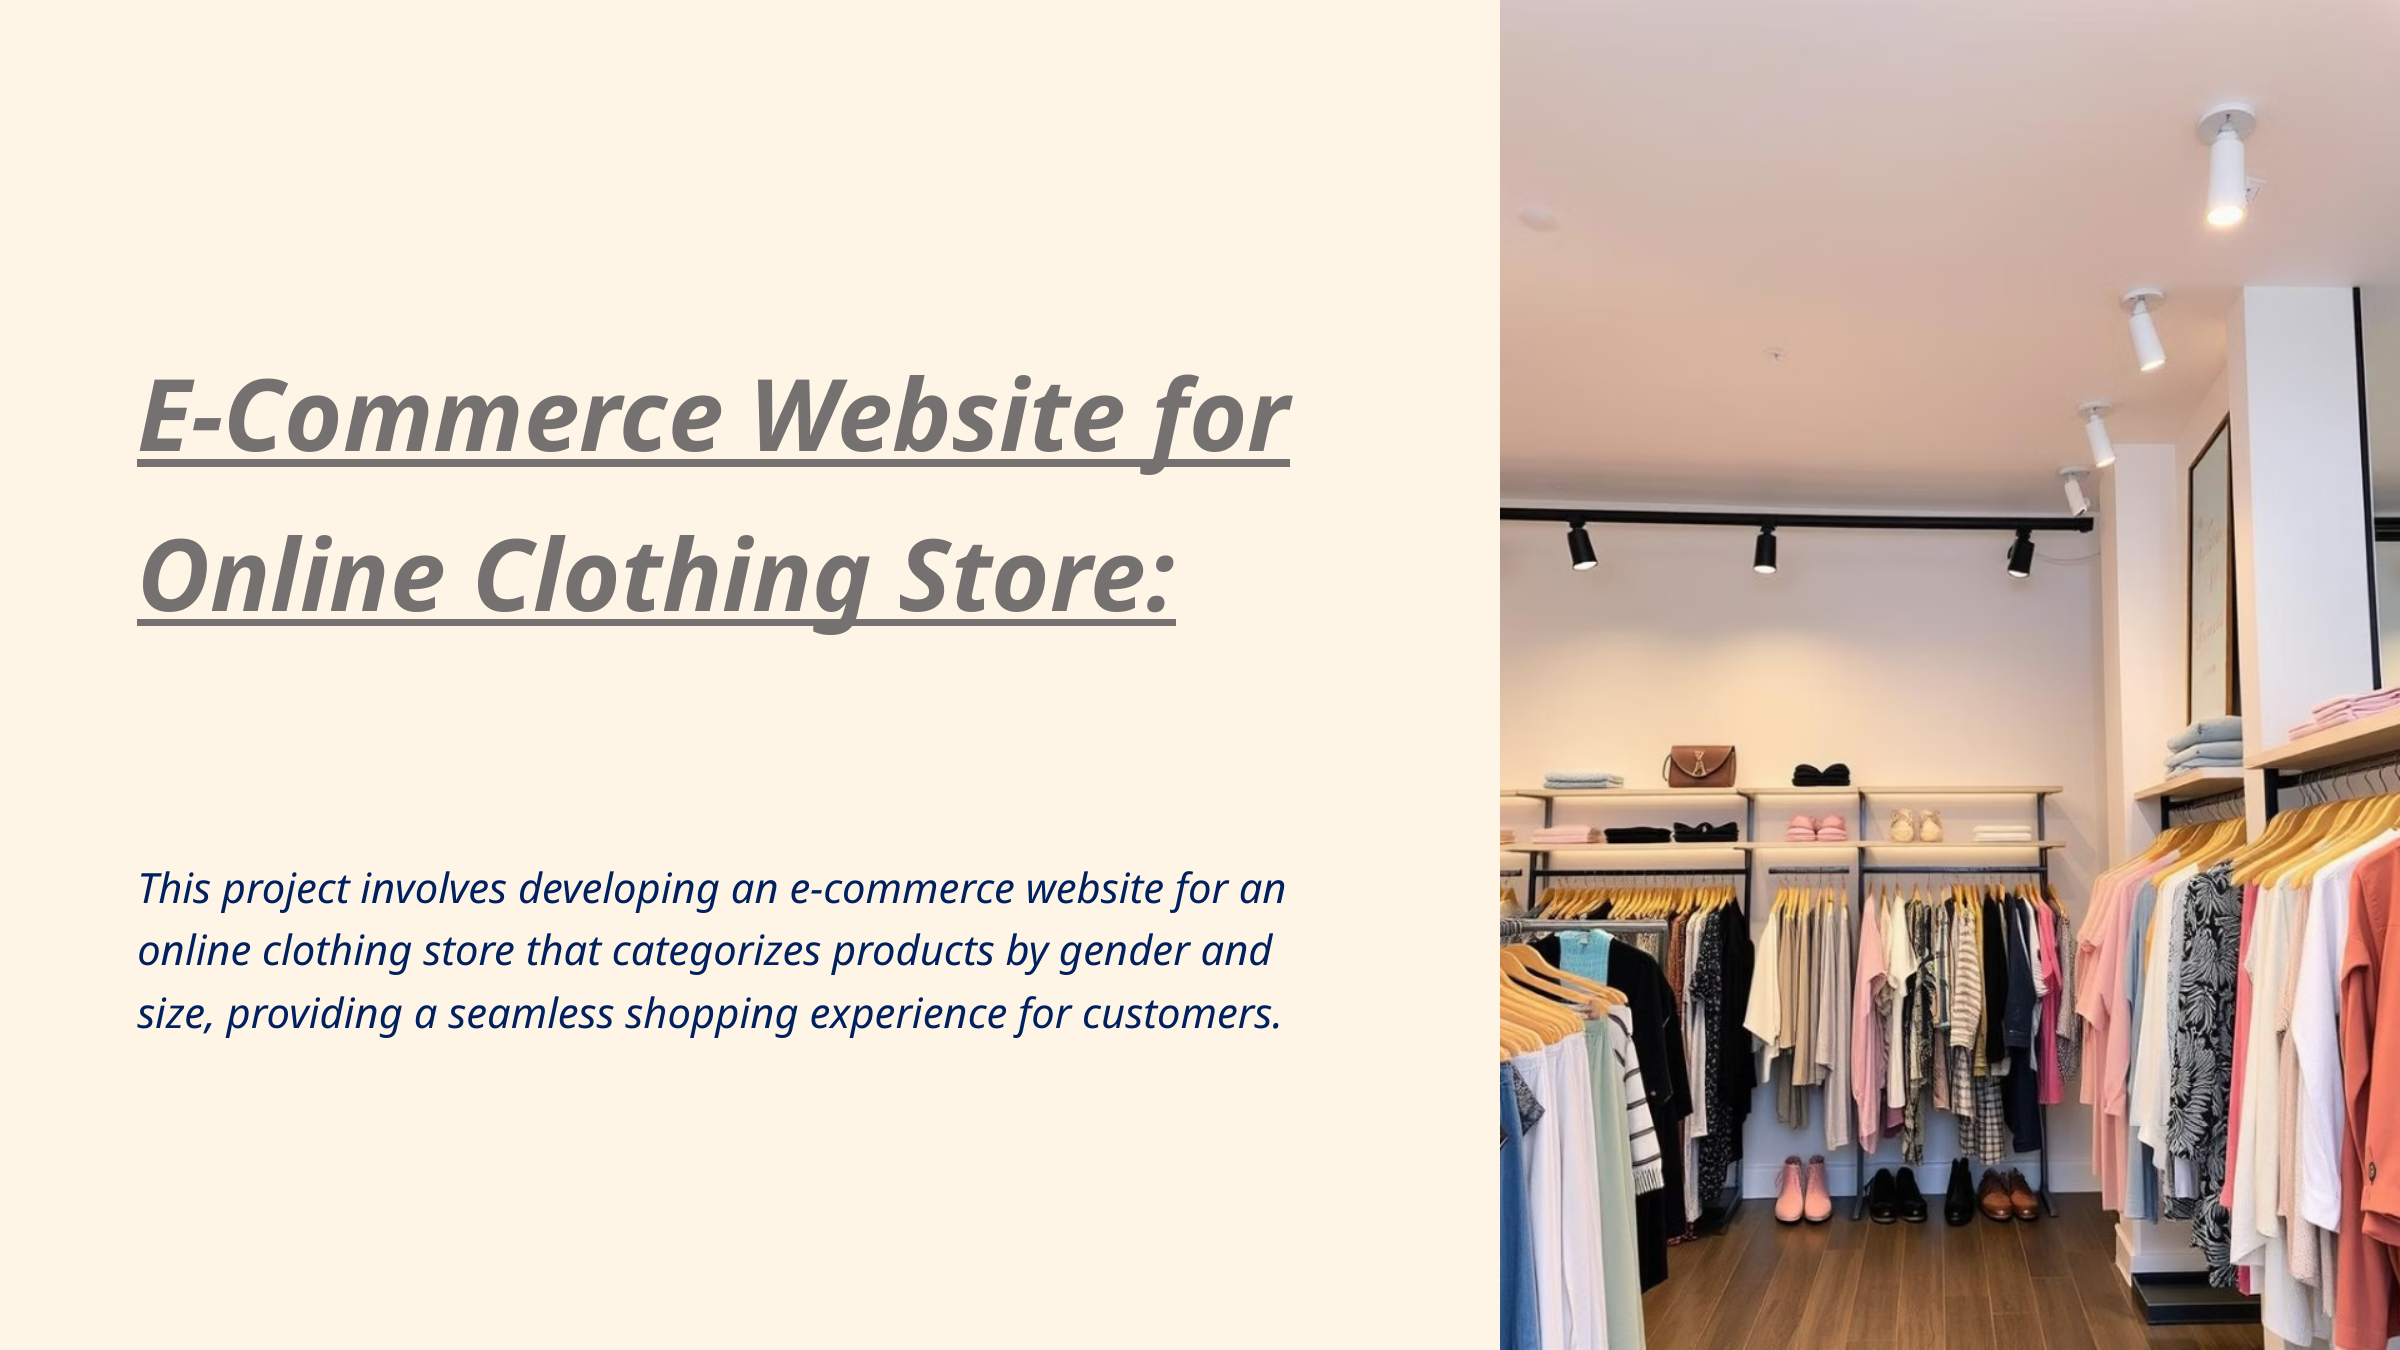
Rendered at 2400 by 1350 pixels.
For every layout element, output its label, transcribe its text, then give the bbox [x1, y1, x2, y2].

text_box E-Commerce Website for Online Clothing Store: [137, 312, 1363, 791]
picture [1499, 0, 2400, 1350]
text_box This project involves developing an e-commerce website for an online clothing store that categorizes products by gender and size, providing a seamless shopping experience for customers. [137, 849, 1363, 1038]
